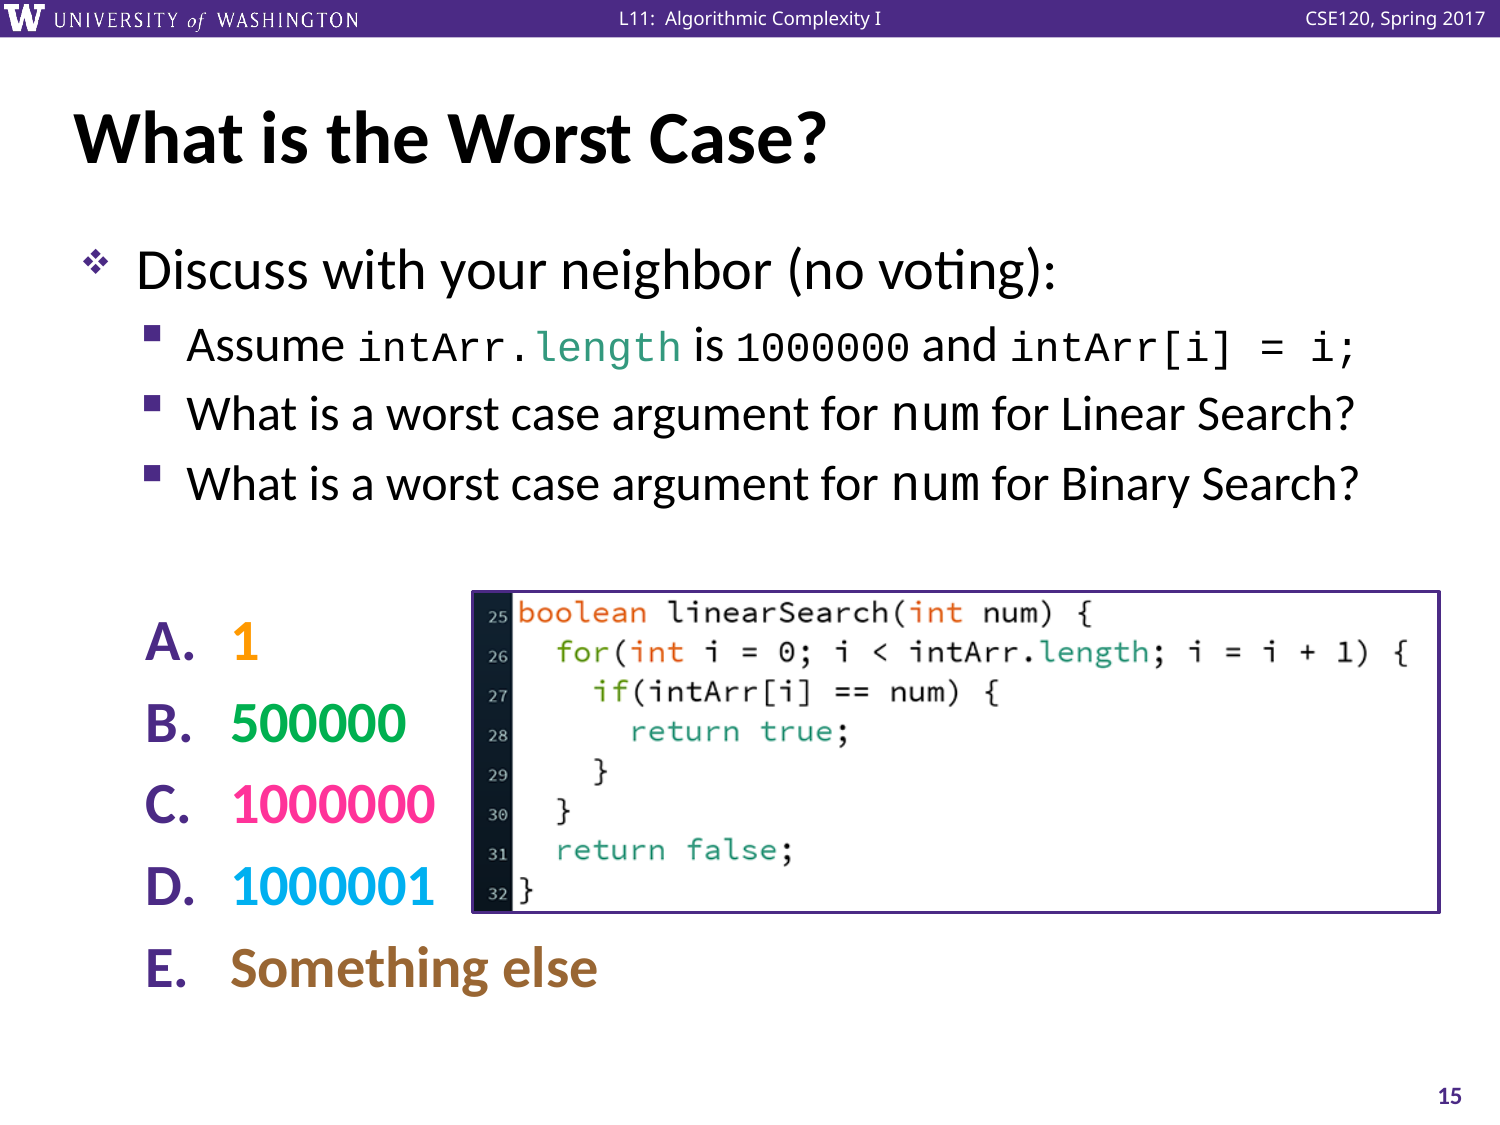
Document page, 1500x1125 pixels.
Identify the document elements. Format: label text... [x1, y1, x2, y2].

picture [4, 4, 358, 32]
slide_number 15 [1400, 1065, 1500, 1125]
title What is the Worst Case? [58, 71, 1438, 197]
picture [473, 593, 1438, 912]
list Discuss with your neighbor (no voting): Assume intArr.length is 1000000 and intArr[i] = i; What is a worst case argument for num for Linear Search? What is a worst case argument for num for Binary Search? 1 500000 1000000 1000001 Something else [64, 223, 1438, 1040]
